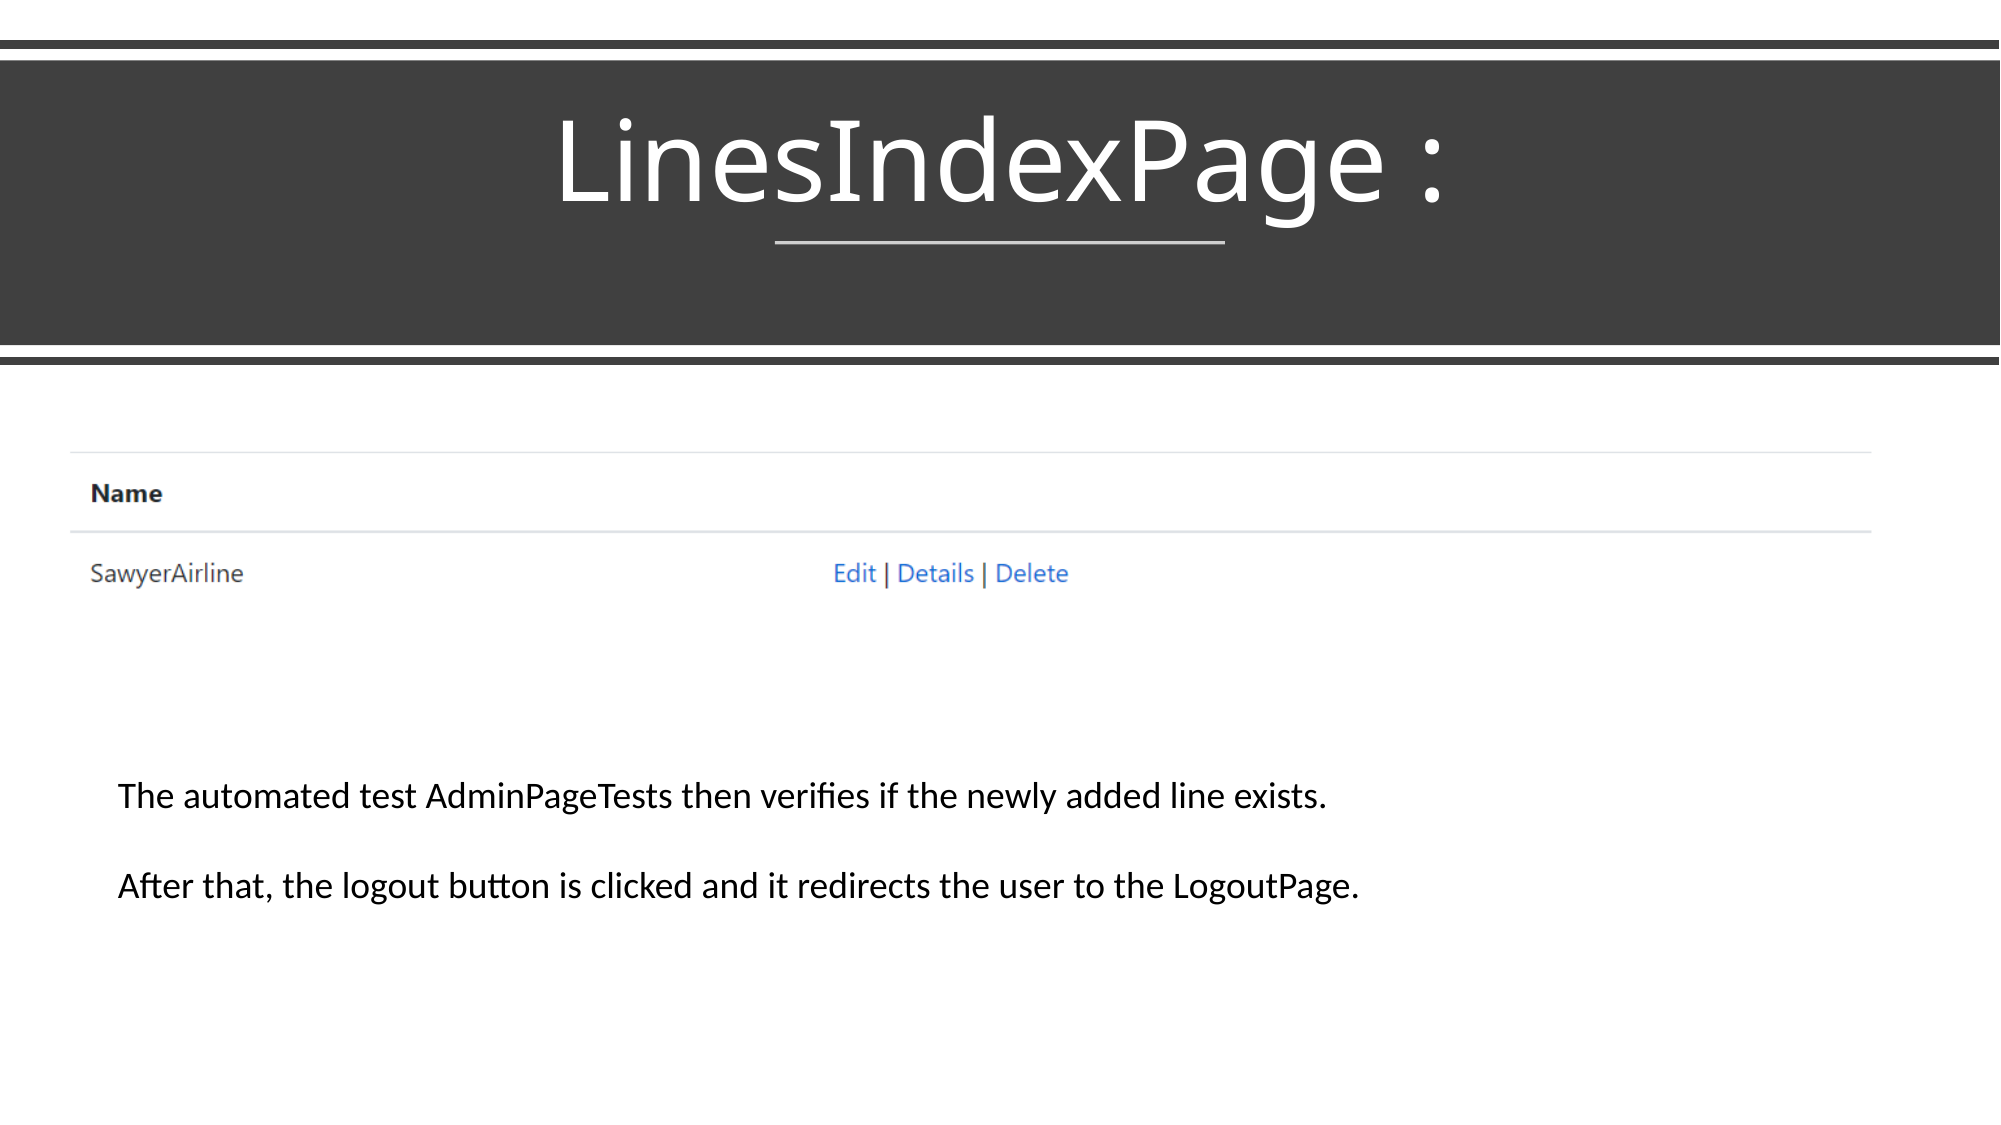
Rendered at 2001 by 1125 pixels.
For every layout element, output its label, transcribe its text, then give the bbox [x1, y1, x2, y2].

text_box The automated test AdminPageTests then verifies if the newly added line exists. After that, the logout button is clicked and it redirects the user to the LogoutPage. [103, 763, 1935, 914]
text_box [0, 59, 2000, 346]
title LinesIndexPage : [86, 80, 1914, 233]
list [56, 430, 1943, 666]
